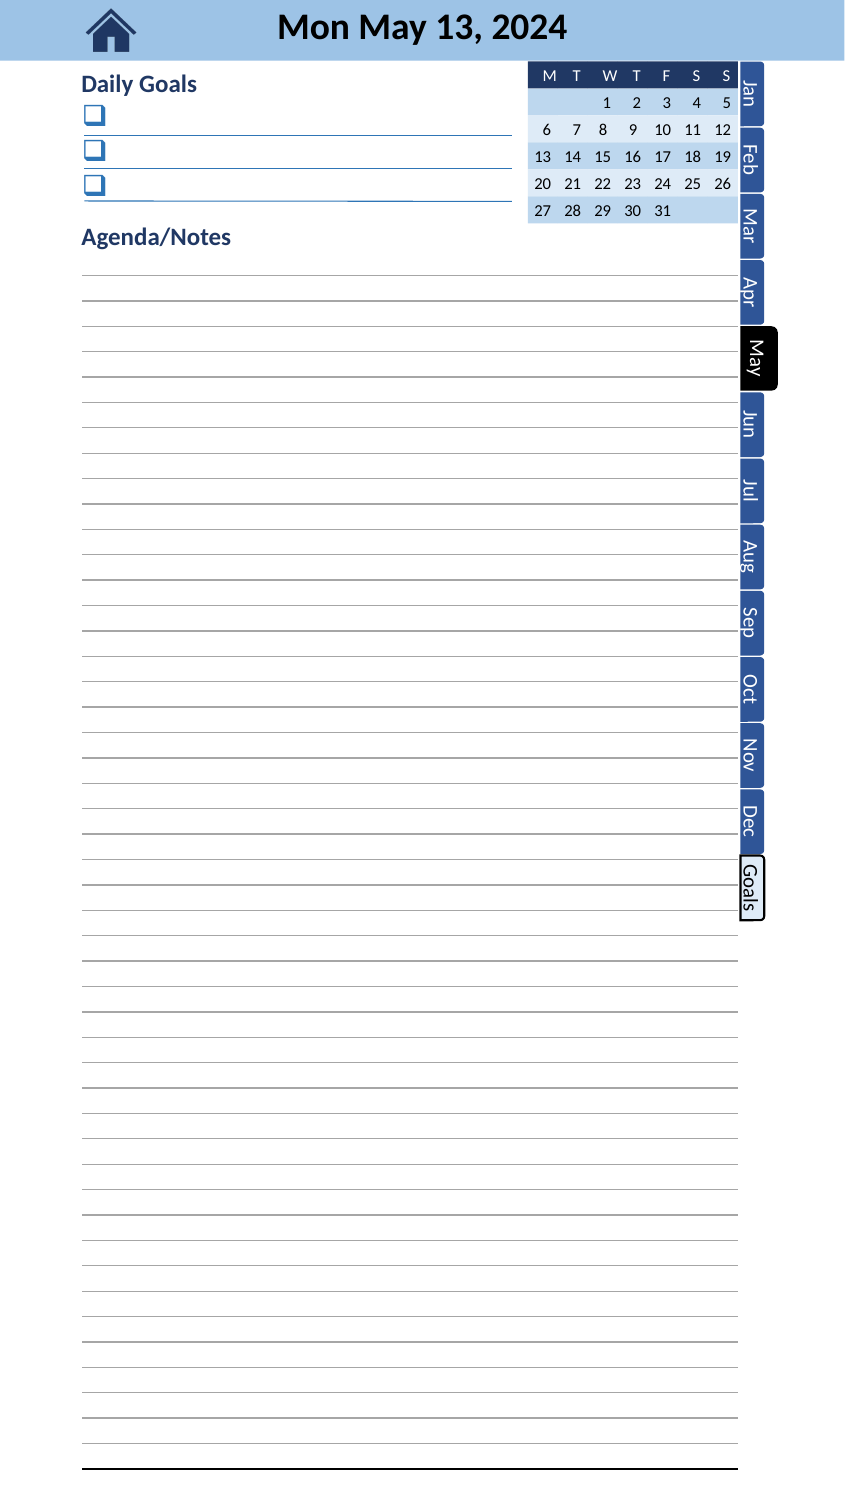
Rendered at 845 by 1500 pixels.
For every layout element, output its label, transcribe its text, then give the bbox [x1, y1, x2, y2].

picture [82, 1, 140, 59]
list Mon May 13, 2024 [190, 0, 655, 61]
